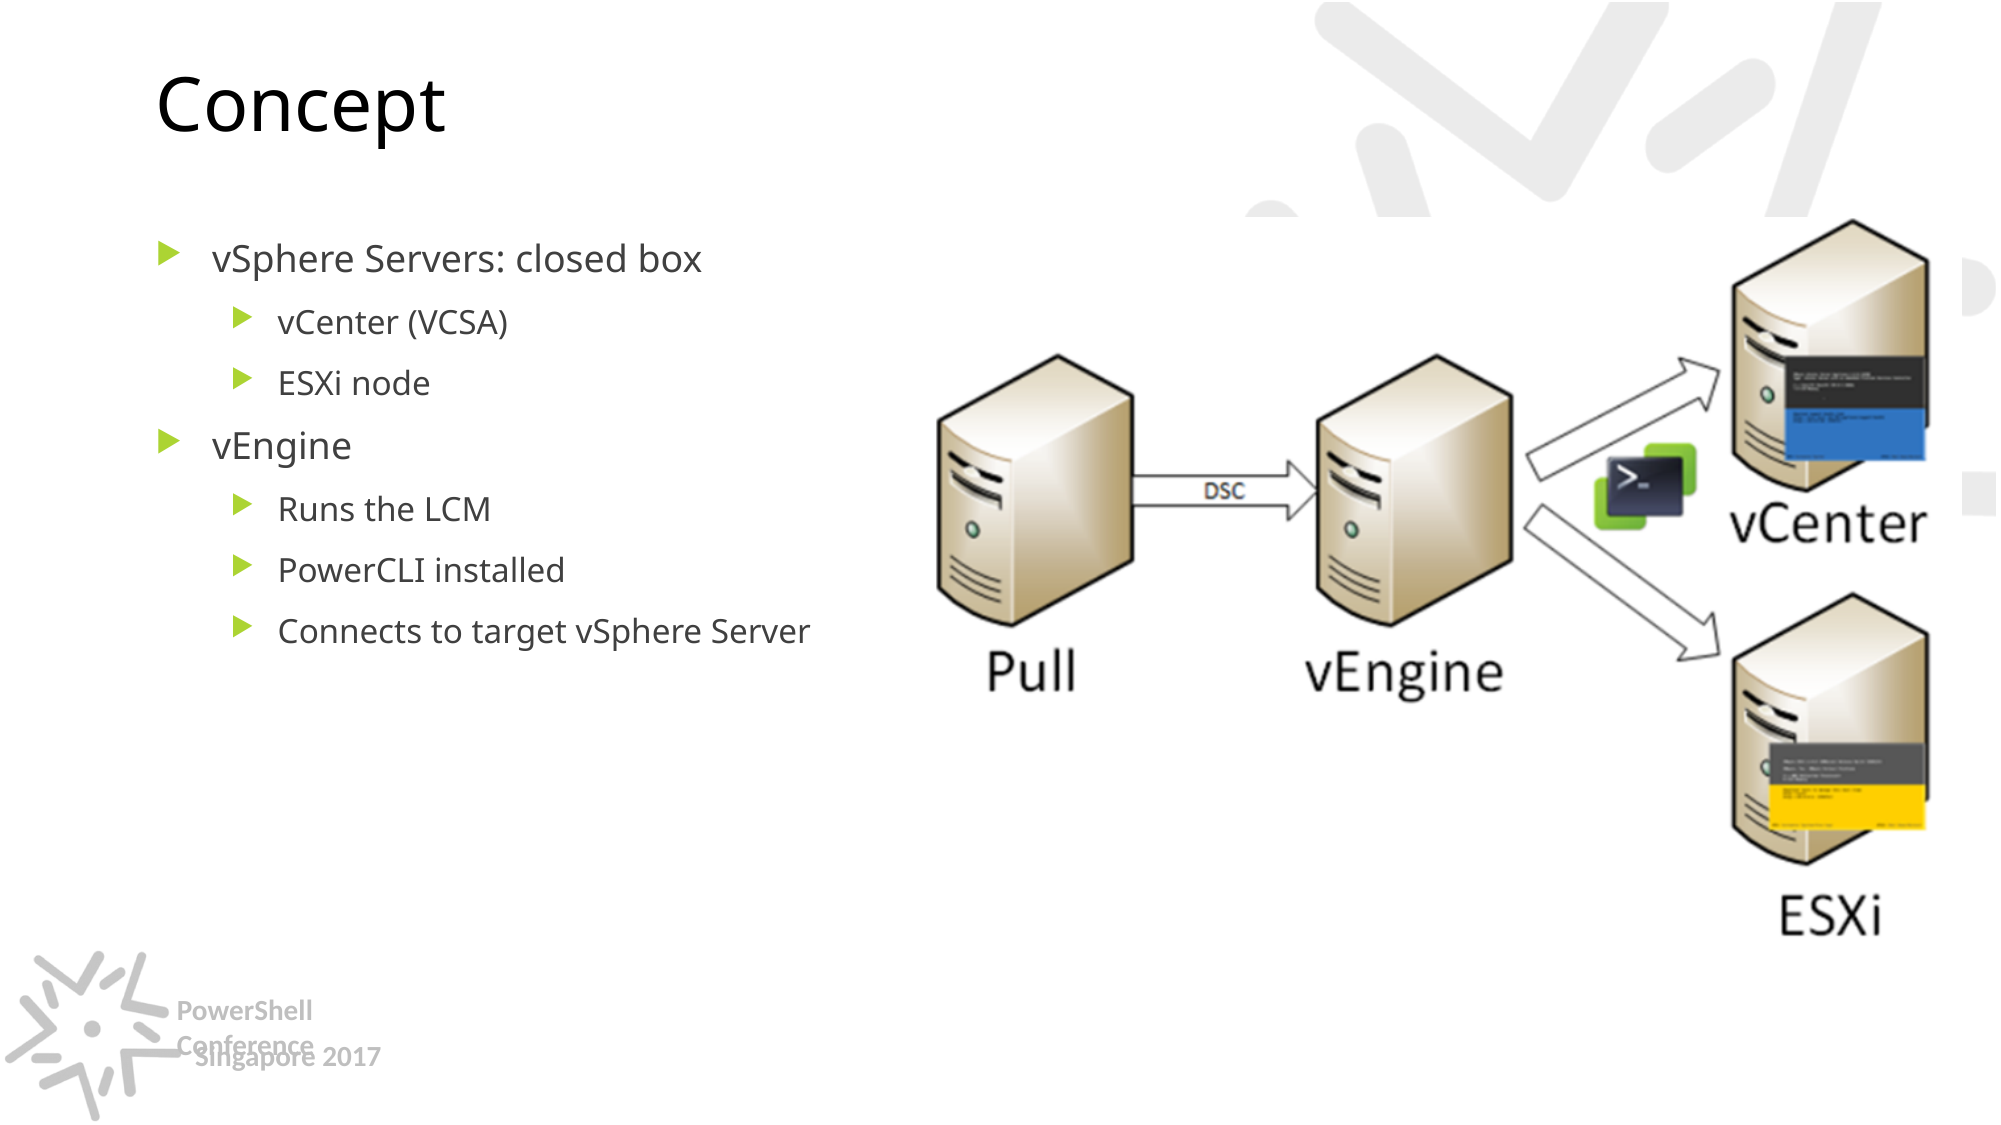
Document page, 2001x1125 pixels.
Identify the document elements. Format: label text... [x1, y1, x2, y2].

picture [0, 944, 190, 1125]
picture [935, 2, 1996, 985]
text_box Concept [140, 43, 1160, 160]
text_box vSphere Servers: closed box vCenter (VCSA) ESXi node vEngine Runs the LCM PowerCLI installed Connects to target vSphere Server [140, 227, 853, 789]
text_box PowerShell Conference [190, 984, 472, 1029]
text_box Singapore 2017 [190, 1029, 490, 1080]
